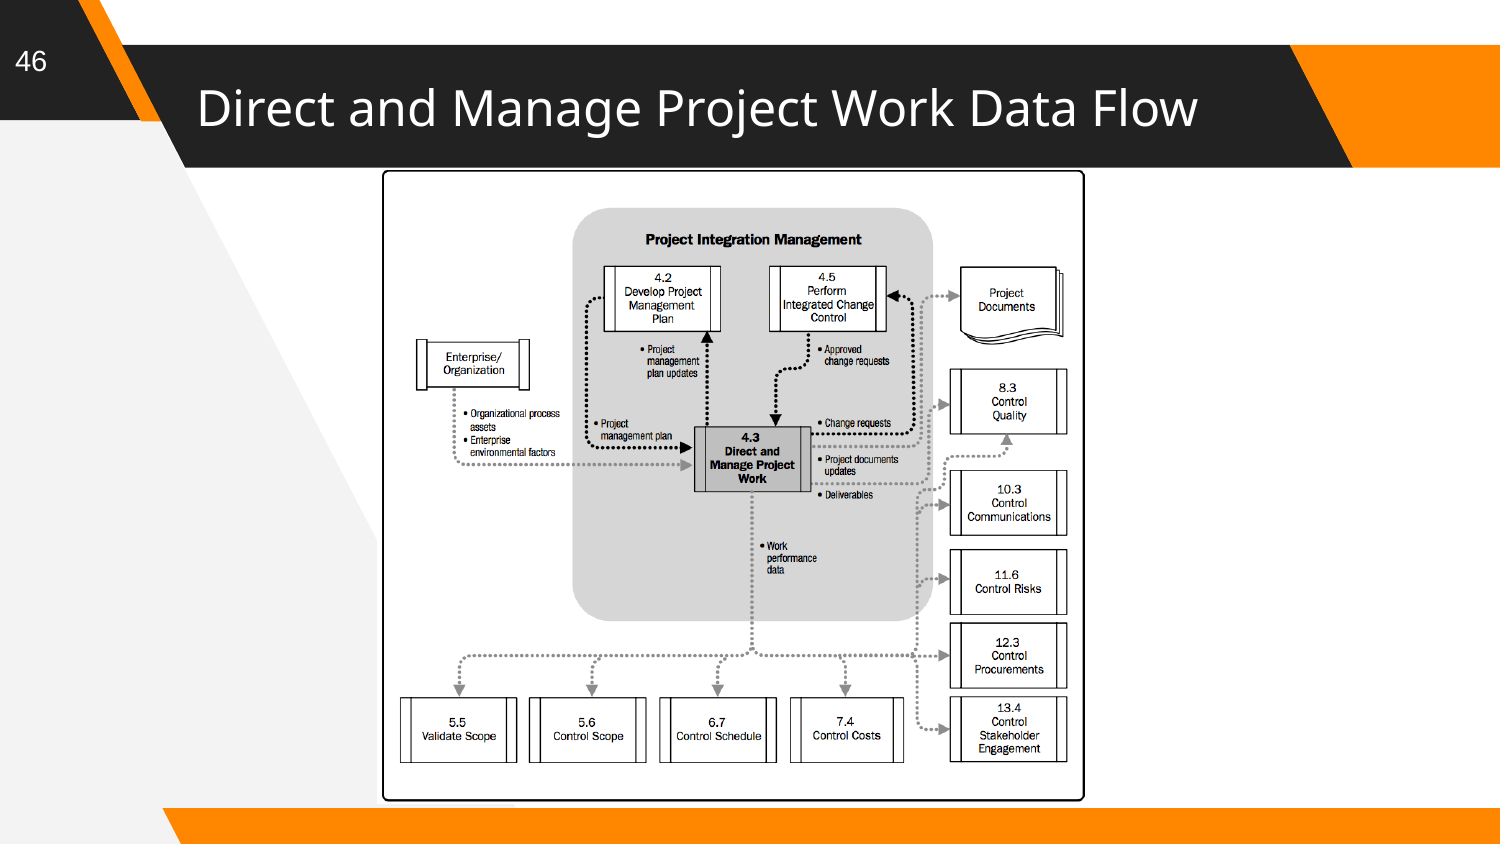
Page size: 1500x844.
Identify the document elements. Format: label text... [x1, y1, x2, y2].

title Direct and Manage Project Work Data Flow [181, 45, 1285, 169]
slide_number 46 [0, 0, 98, 121]
picture [377, 167, 1088, 804]
